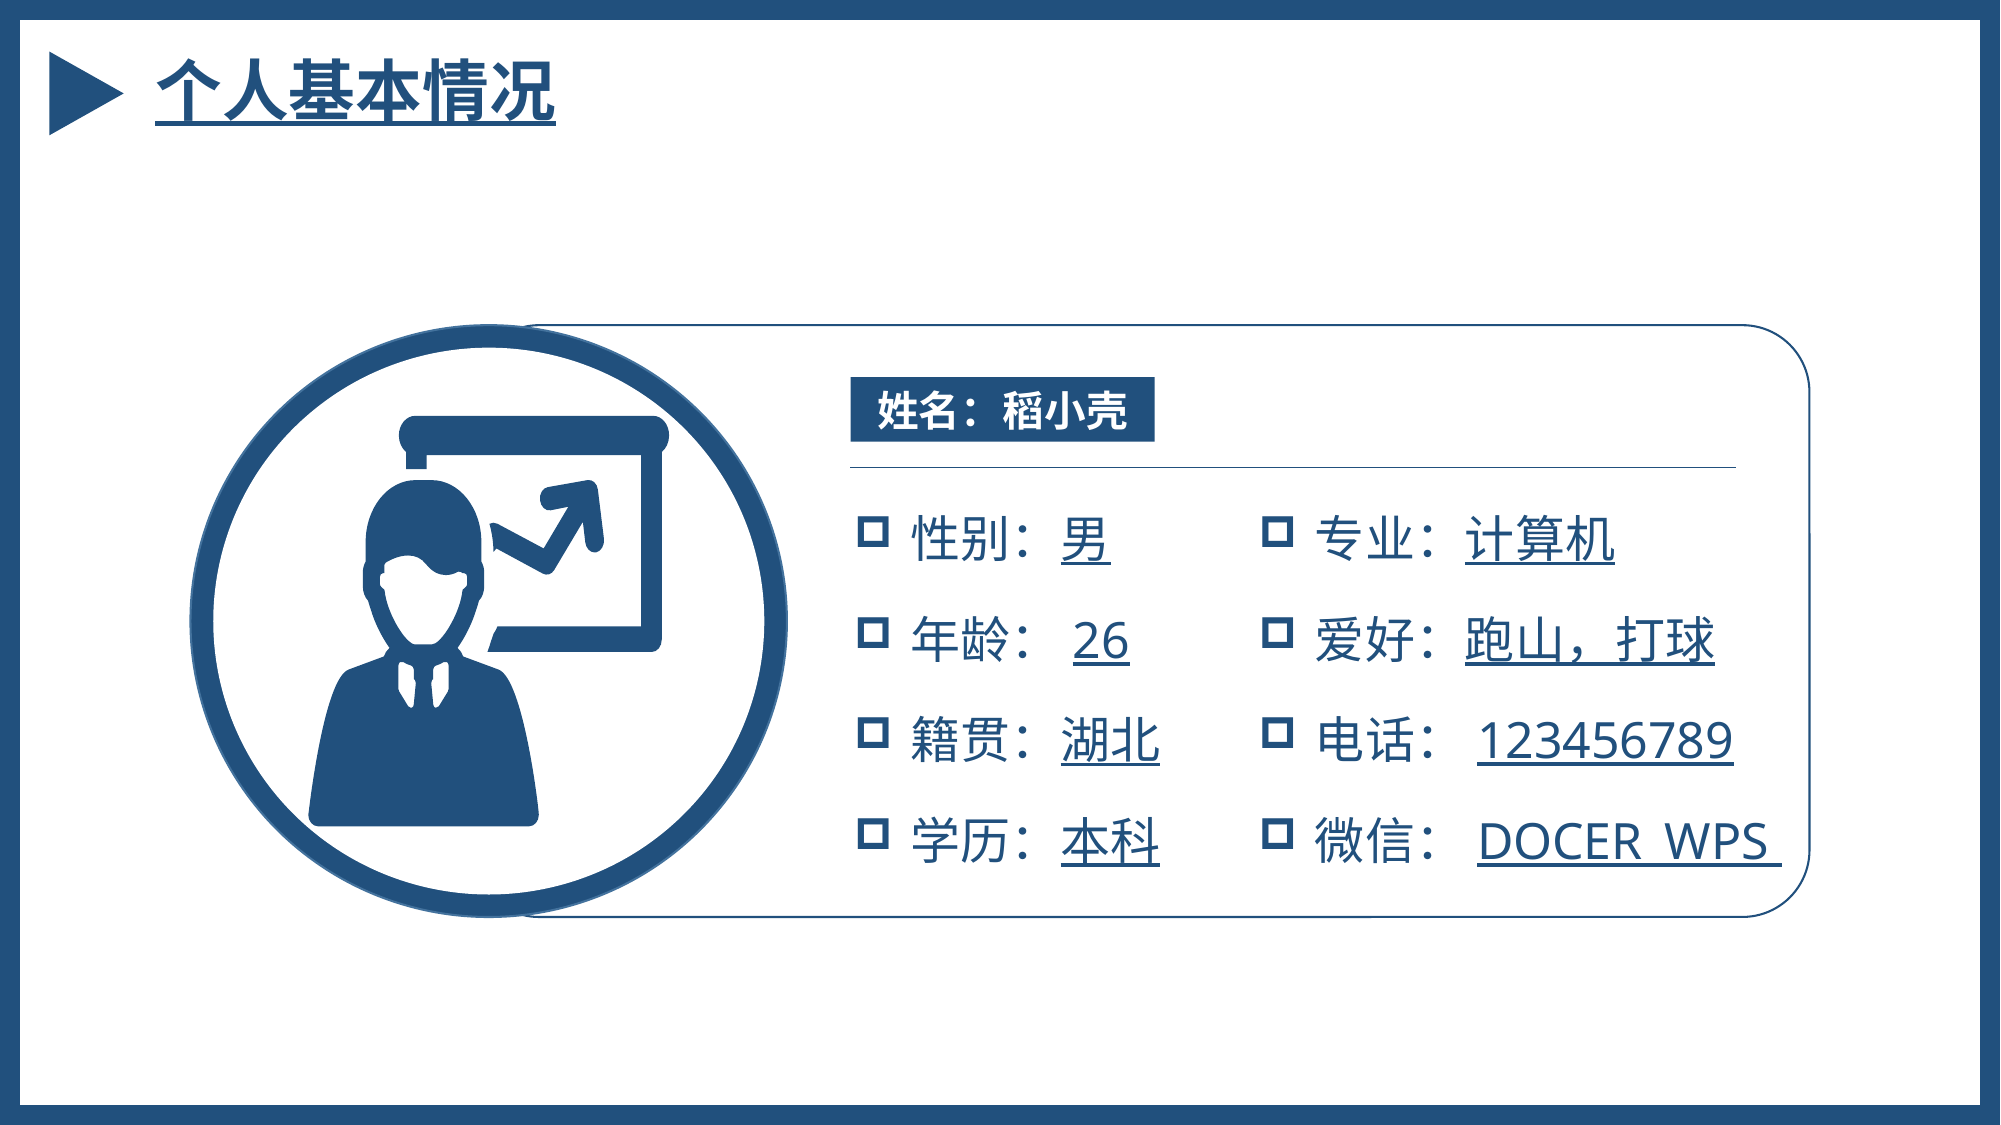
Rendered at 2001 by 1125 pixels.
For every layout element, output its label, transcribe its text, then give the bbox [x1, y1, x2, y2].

text_box 个人基本情况 [140, 41, 704, 137]
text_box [190, 325, 1832, 917]
text_box [48, 49, 126, 138]
